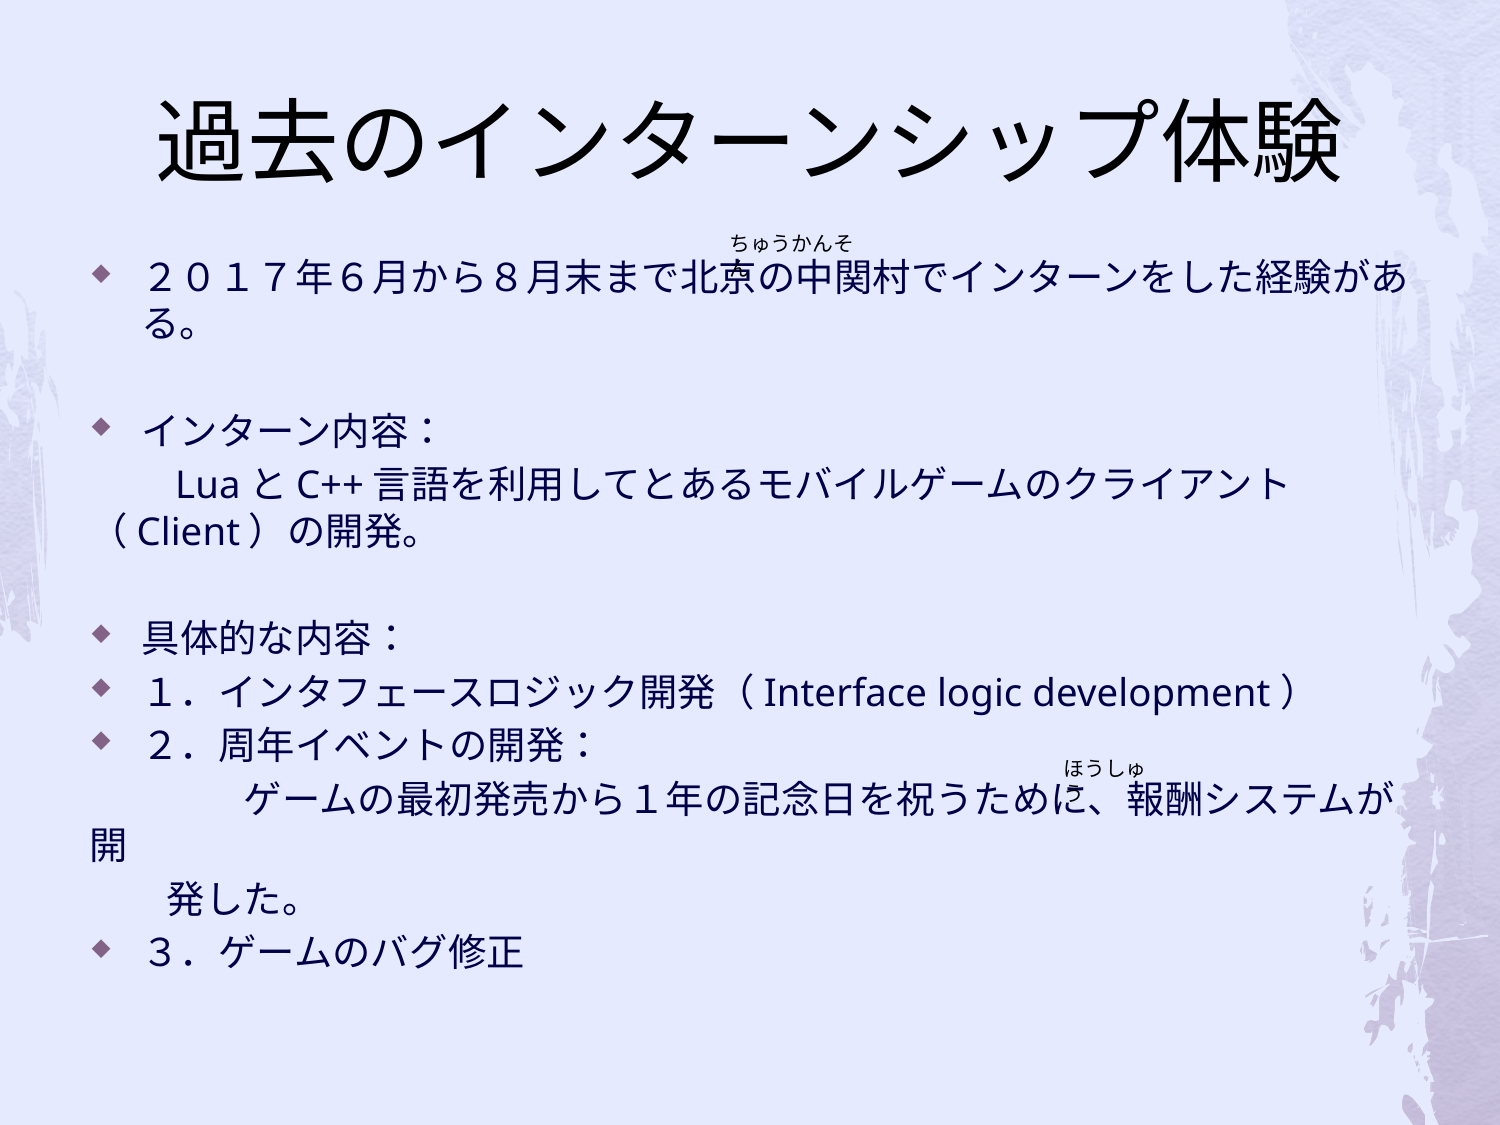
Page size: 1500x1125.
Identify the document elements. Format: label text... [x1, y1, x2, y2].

text_box ちゅうかんそん [714, 223, 880, 288]
title 過去のインターンシップ体験 [75, 45, 1425, 233]
text_box ほうしゅう [1048, 748, 1179, 814]
list ２０１７年６月から８月末まで北京の中関村でインターンをした経験がある。 インターン内容： LuaとC++言語を利用してとあるモバイルゲームのクライアント（Client）の開発。 具体的な内容： １．インタフェースロジック開発（Interface logic development） ２．周年イベントの開発： ゲームの最初発売から１年の記念日を祝うために、報酬システムが開 発した。 ３．ゲームのバグ修正 [75, 246, 1425, 989]
